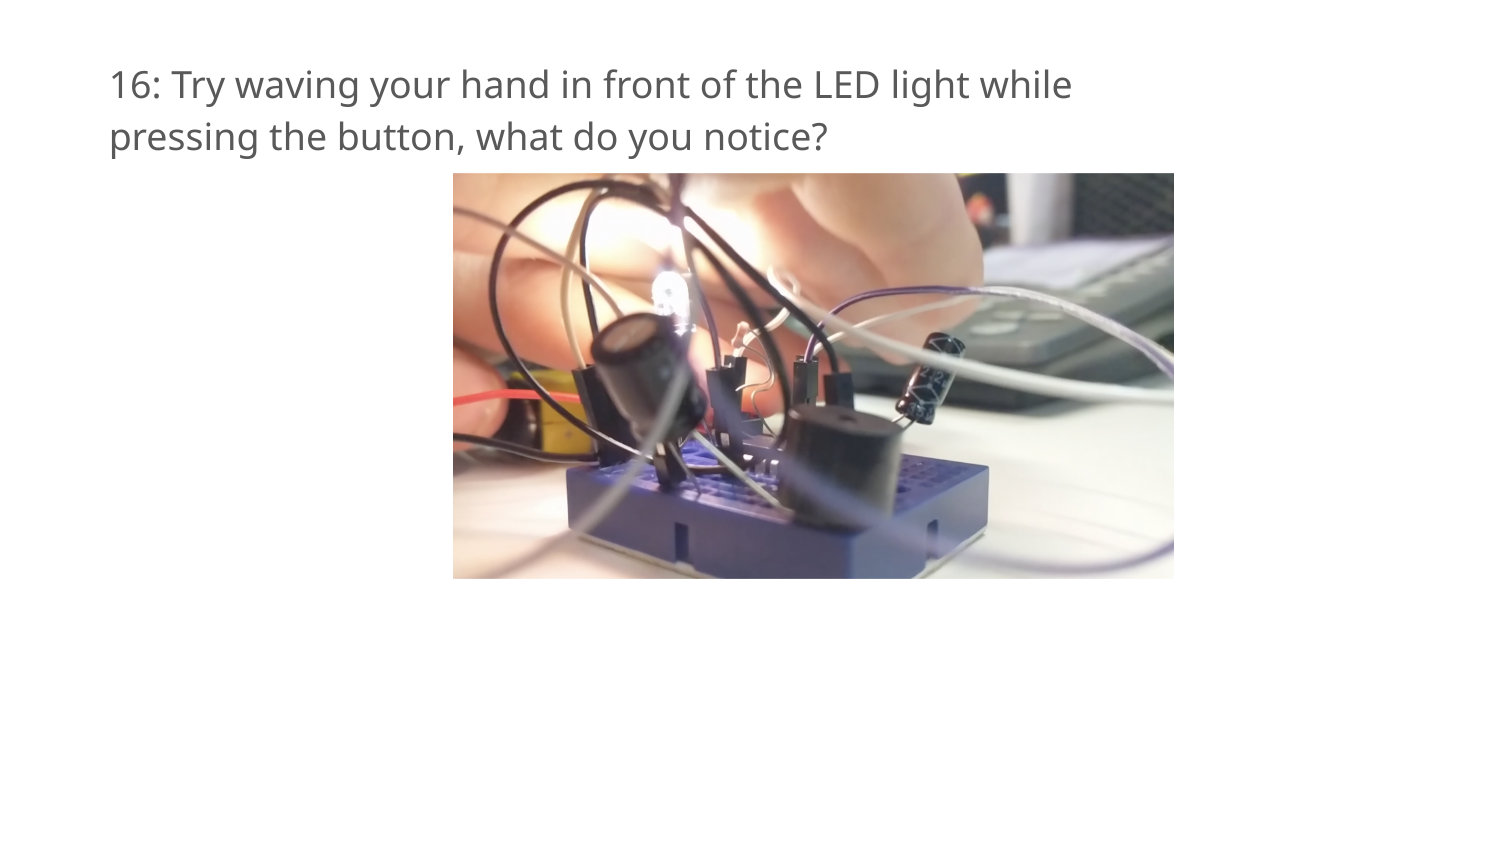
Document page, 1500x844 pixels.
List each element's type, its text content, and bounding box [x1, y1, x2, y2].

list 16: Try waving your hand in front of the LED light while pressing the button, what do you notice? [93, 38, 1236, 174]
picture [453, 172, 1174, 579]
